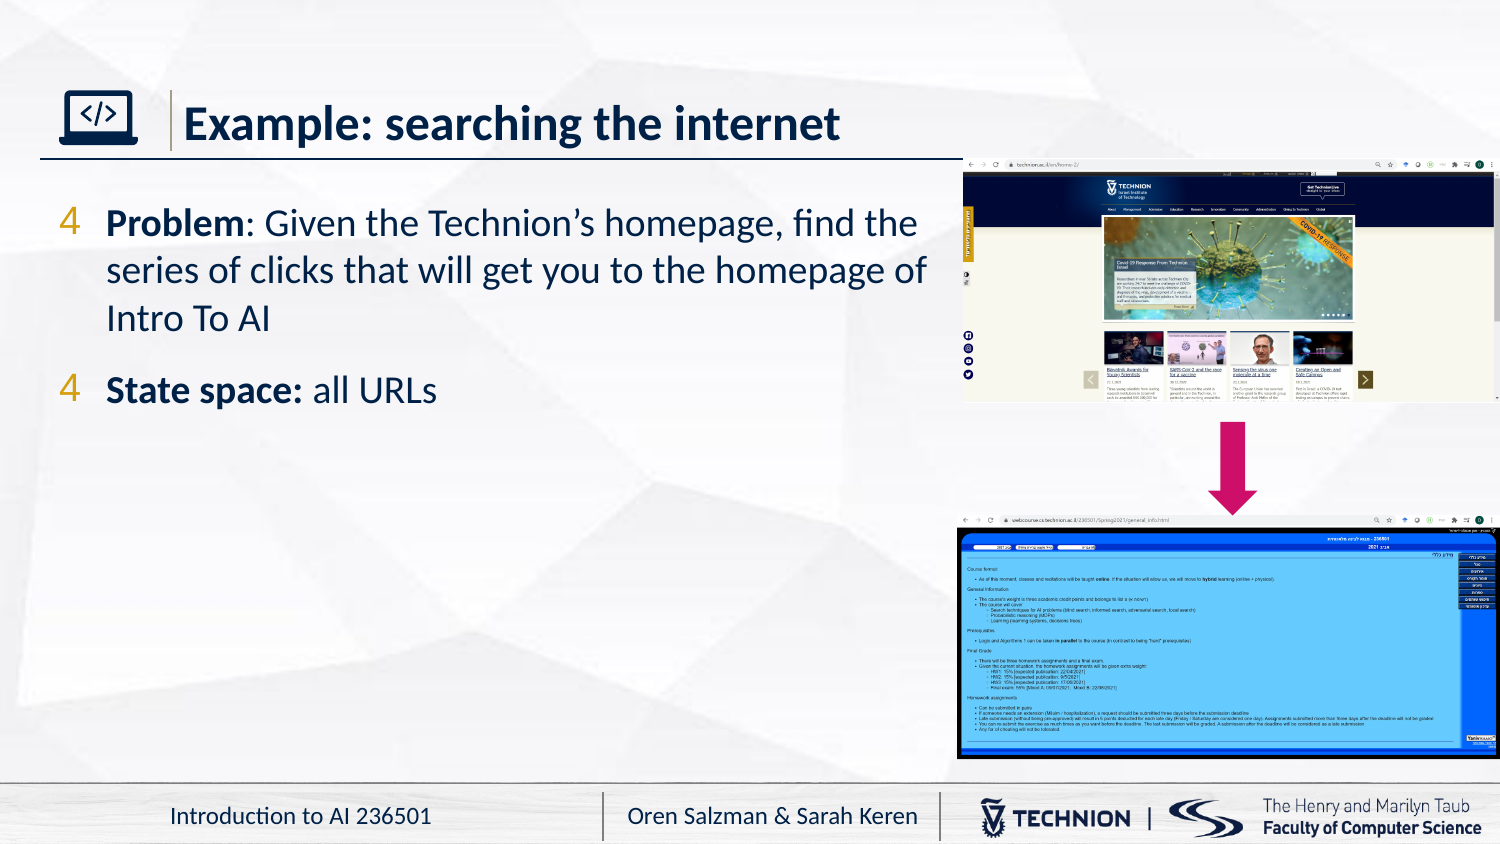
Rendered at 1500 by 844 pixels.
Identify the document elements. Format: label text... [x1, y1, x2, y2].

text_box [58, 90, 139, 146]
picture [980, 798, 1482, 838]
text_box [1207, 421, 1258, 513]
title Example: searching the internet [183, 38, 1463, 159]
picture [0, 0, 1500, 783]
list Problem: Given the Technion’s homepage, find the series of clicks that will get you to the homepage of Intro To AI State space: all URLs [59, 196, 993, 754]
